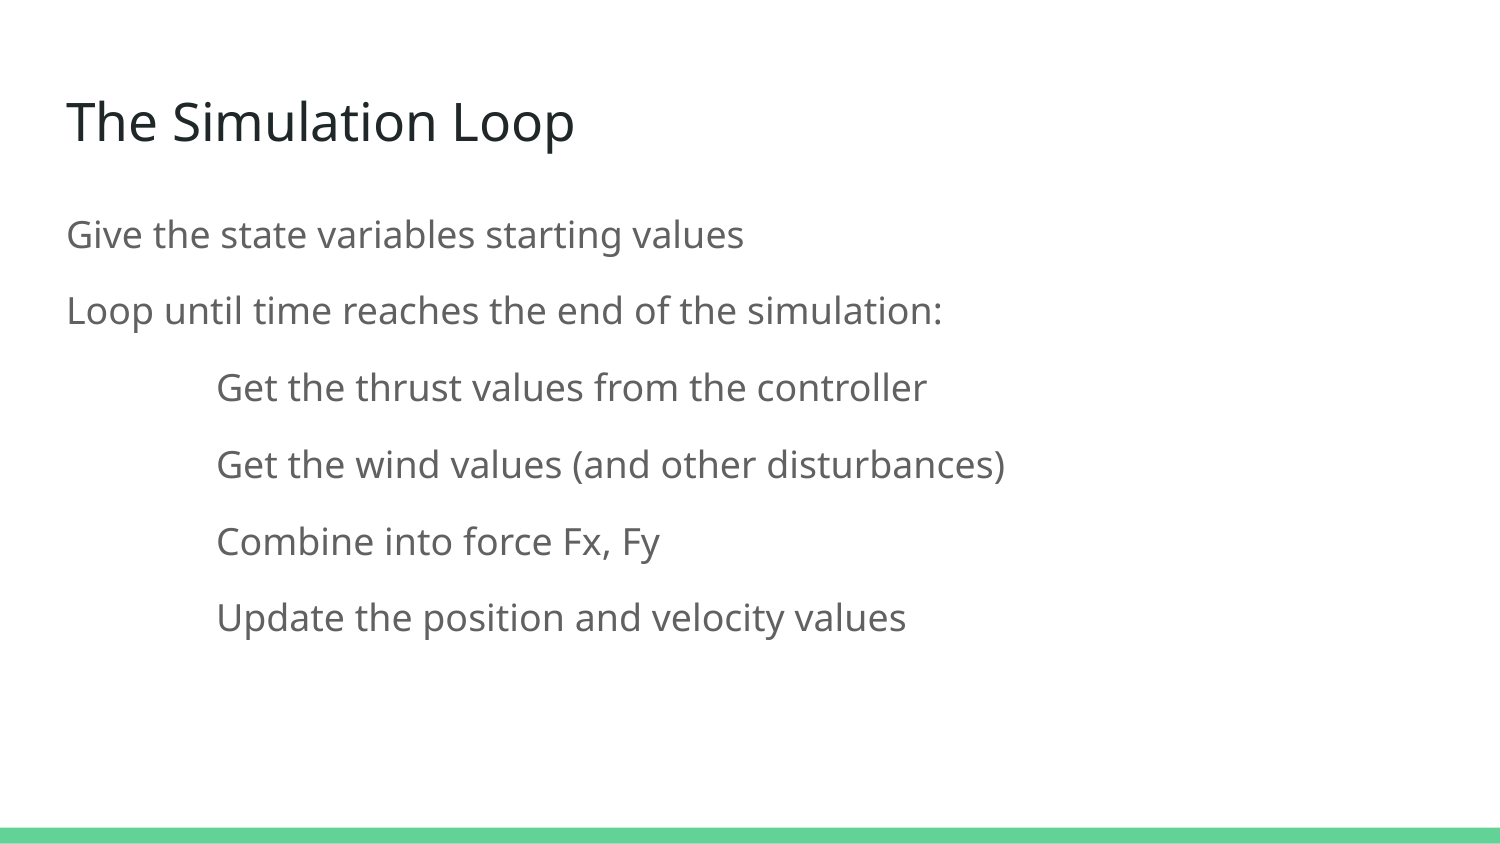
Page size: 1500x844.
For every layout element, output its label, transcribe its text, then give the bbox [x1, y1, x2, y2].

list Give the state variables starting values Loop until time reaches the end of the simulation: Get the thrust values from the controller Get the wind values (and other disturbances) Combine into force Fx, Fy Update the position and velocity values [51, 189, 1449, 750]
title The Simulation Loop [51, 72, 1449, 167]
